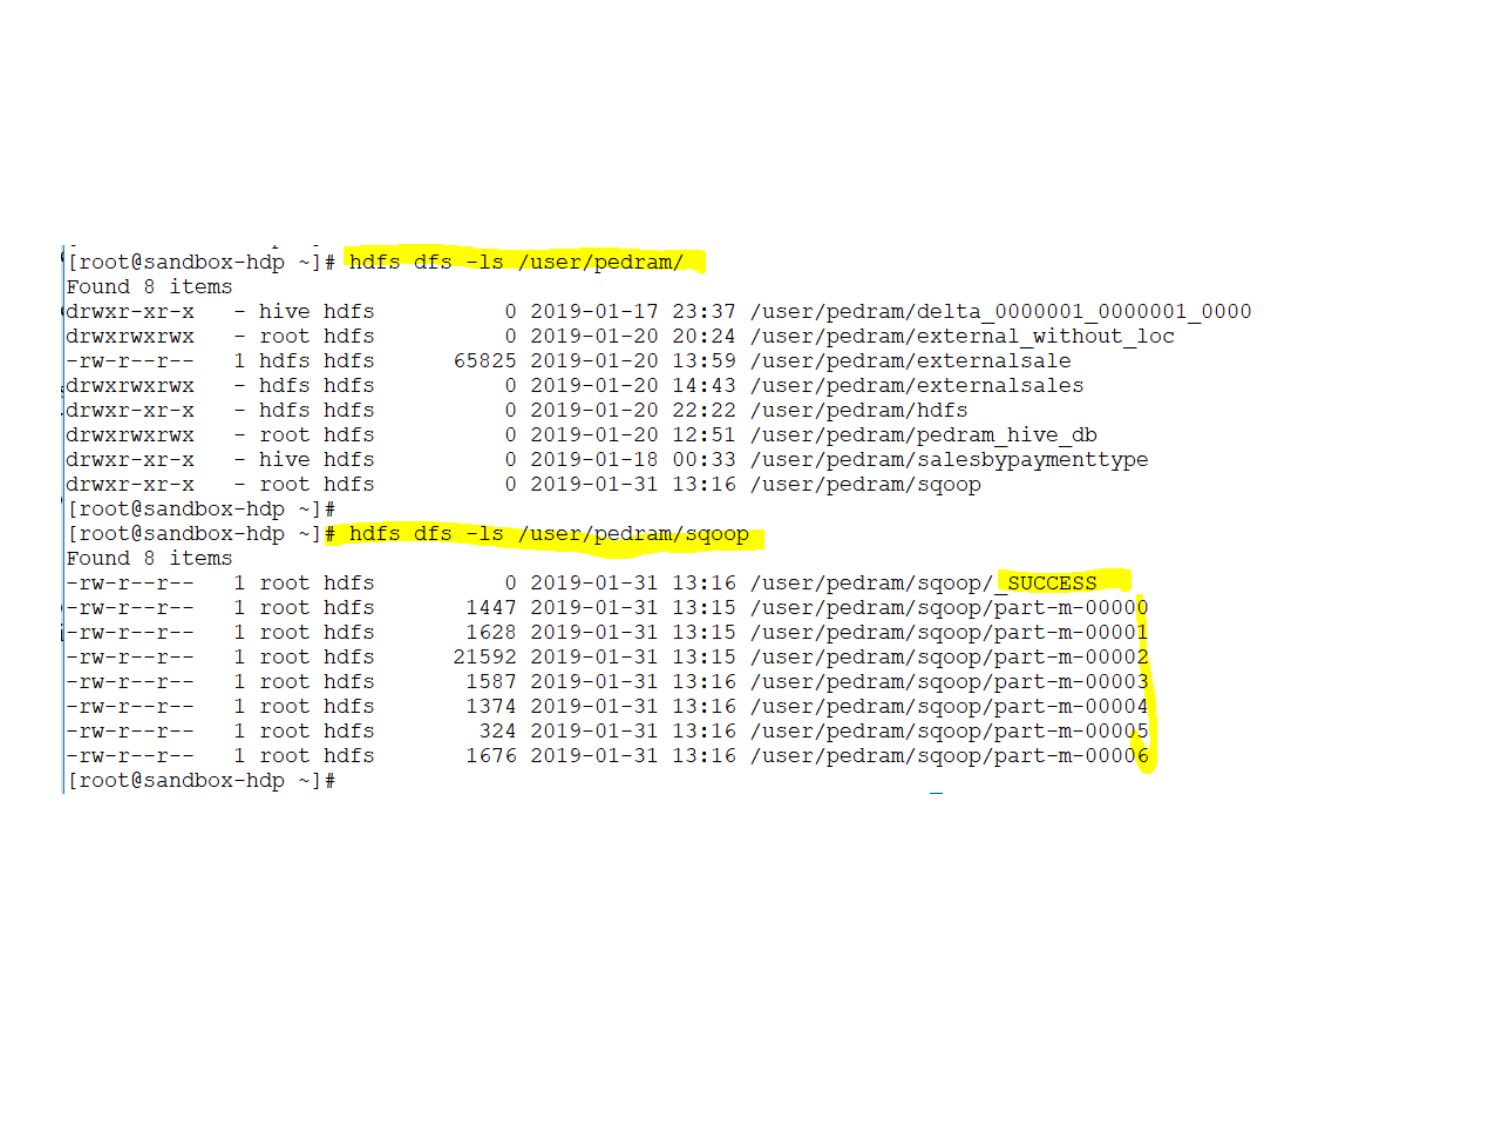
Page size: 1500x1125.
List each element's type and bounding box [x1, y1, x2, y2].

picture [61, 244, 1379, 794]
